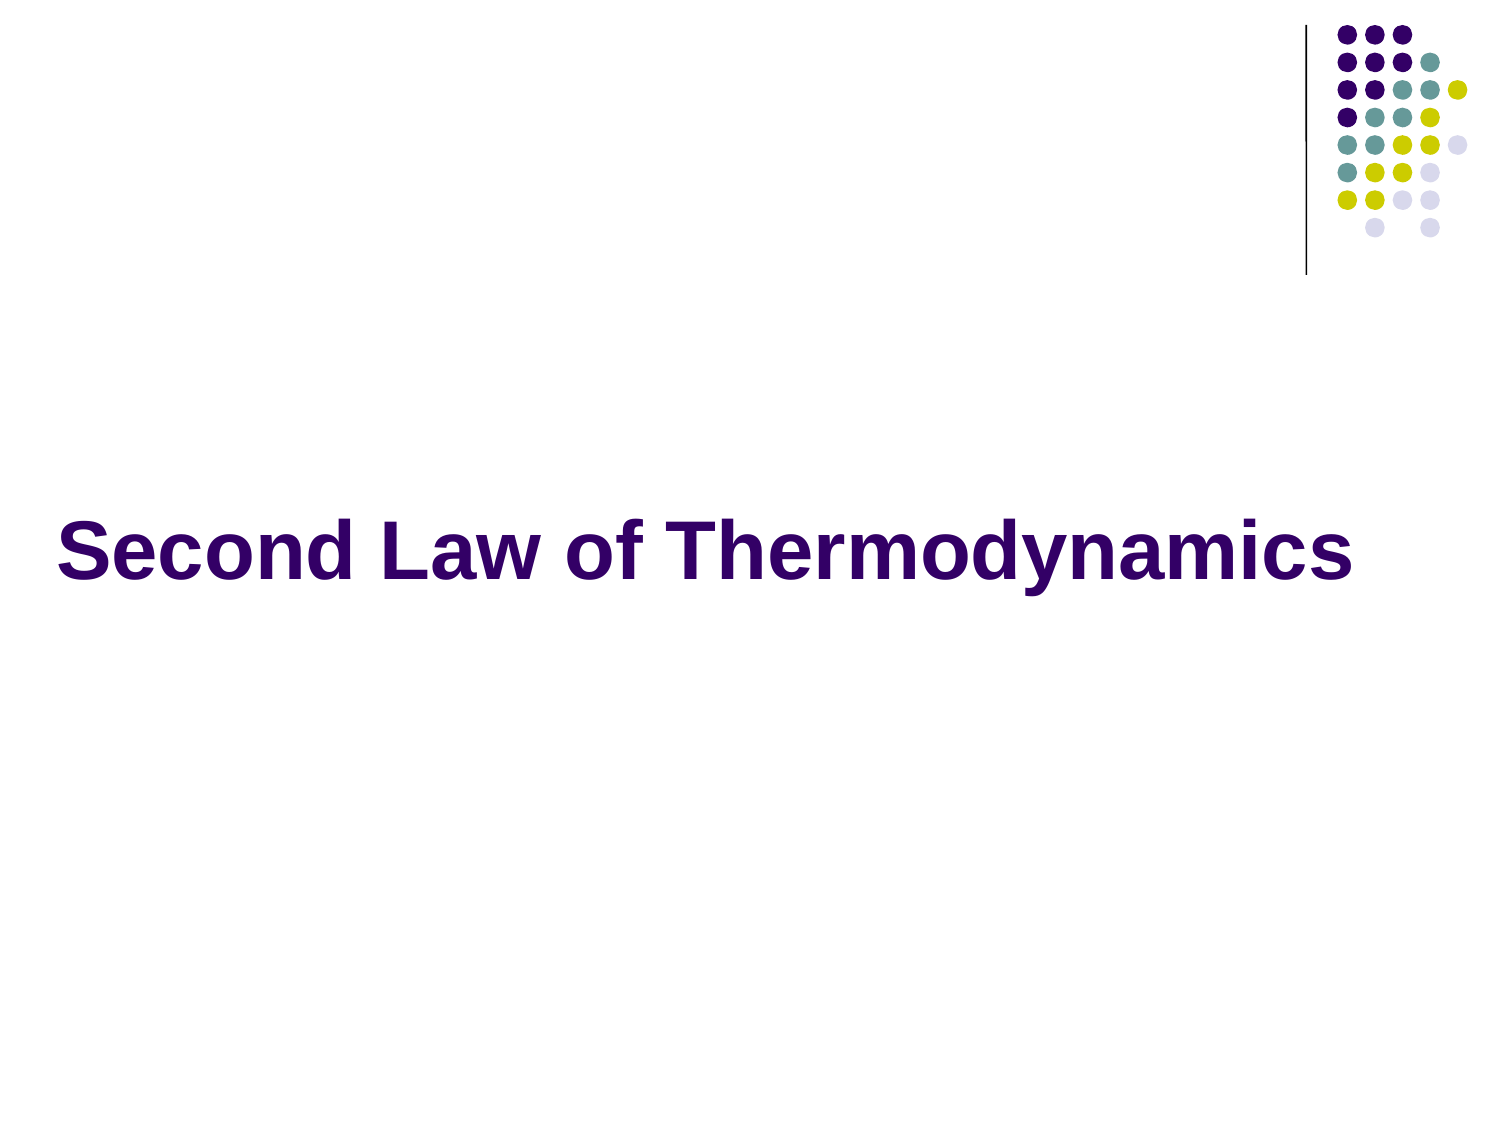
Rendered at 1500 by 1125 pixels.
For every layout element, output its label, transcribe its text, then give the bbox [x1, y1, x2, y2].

title Second Law of Thermodynamics [41, 408, 1412, 705]
